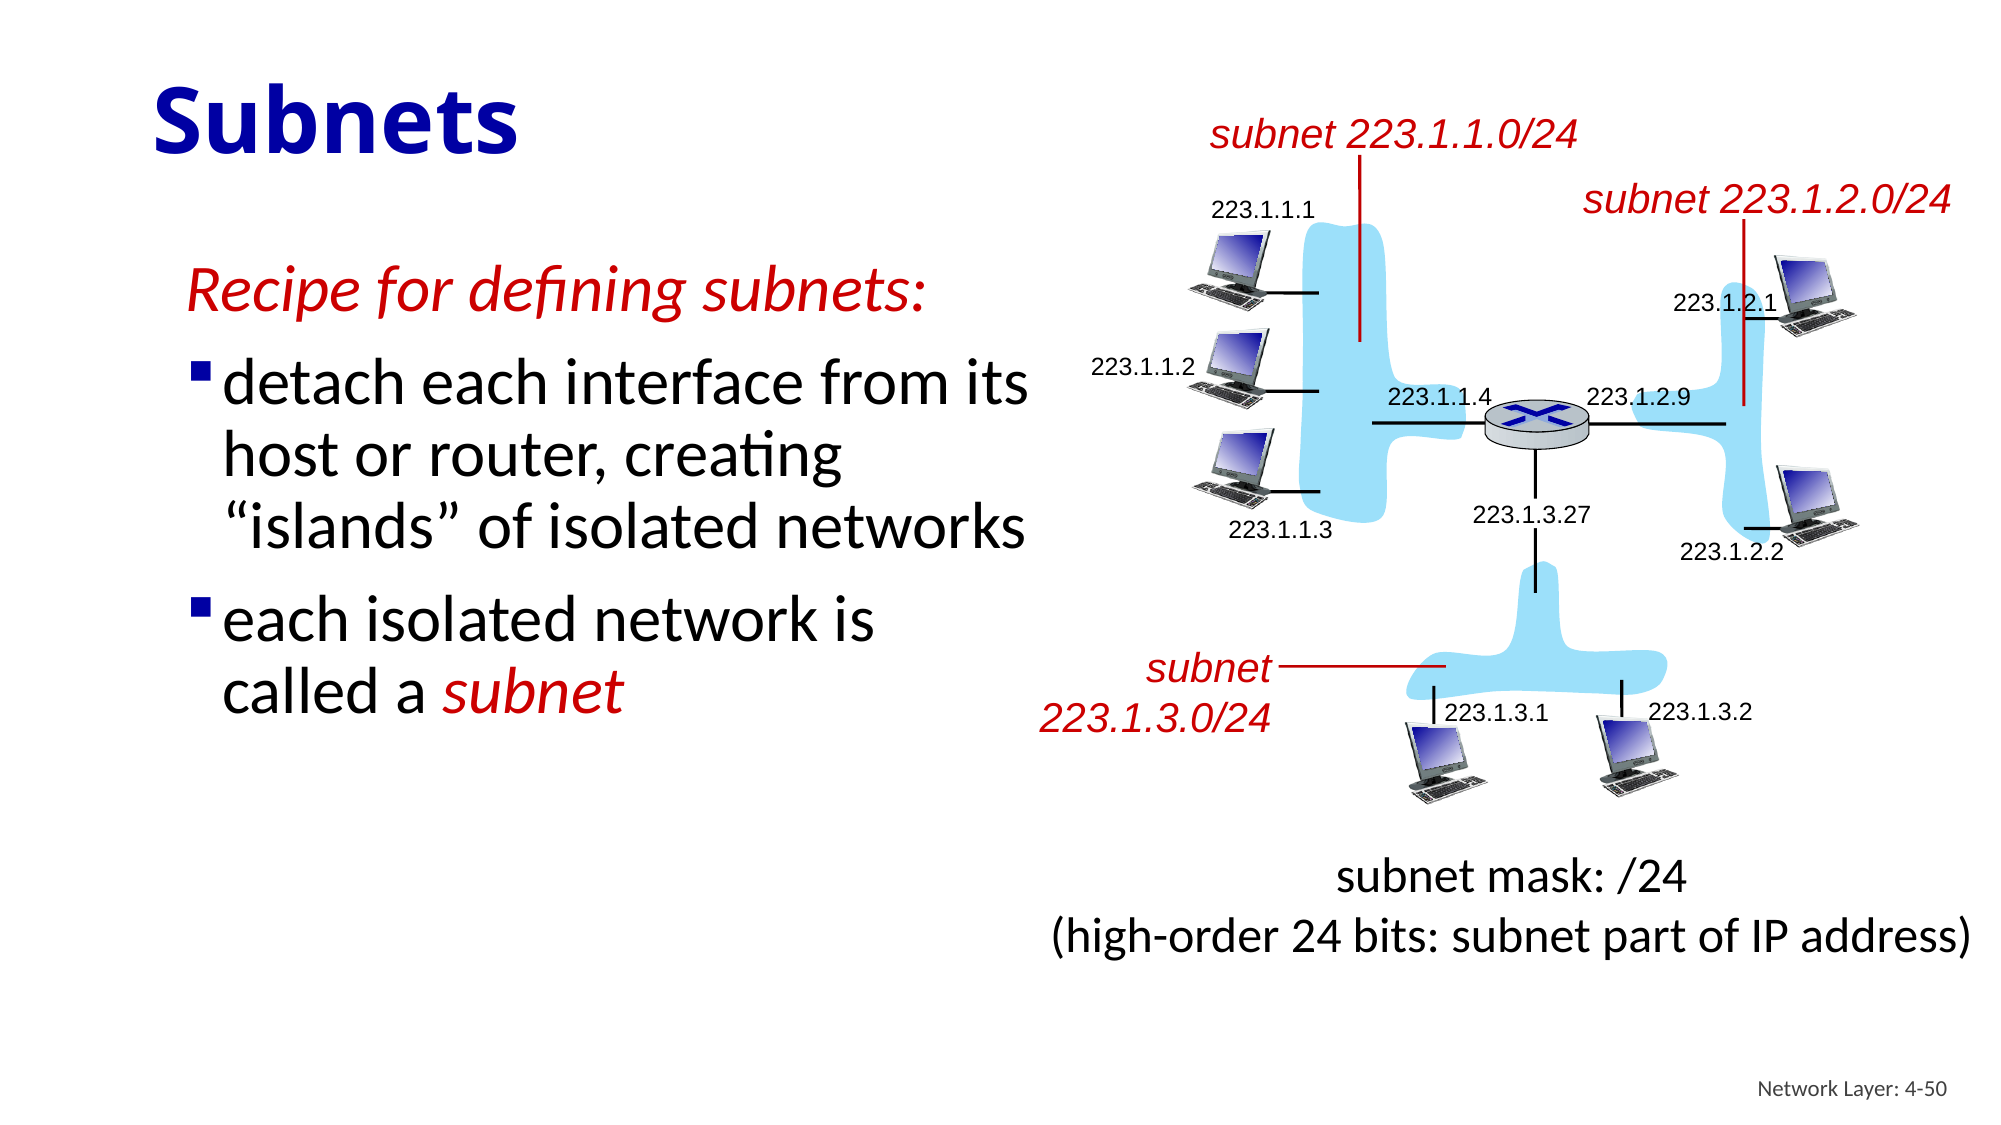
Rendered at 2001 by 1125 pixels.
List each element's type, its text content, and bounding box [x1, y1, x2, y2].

text_box Recipe for defining subnets: detach each interface from its host or router, creating “islands” of isolated networks each isolated network is called a subnet [149, 246, 1053, 1065]
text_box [1024, 632, 1446, 749]
text_box Subnets [137, 51, 1863, 198]
text_box subnet mask: /24 (high-order 24 bits: subnet part of IP address) [1035, 835, 1988, 970]
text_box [1166, 225, 1880, 811]
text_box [1075, 343, 1161, 389]
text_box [1194, 99, 1594, 342]
text_box Network Layer: 4-<number> [1512, 1056, 1963, 1117]
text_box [1568, 163, 1968, 407]
